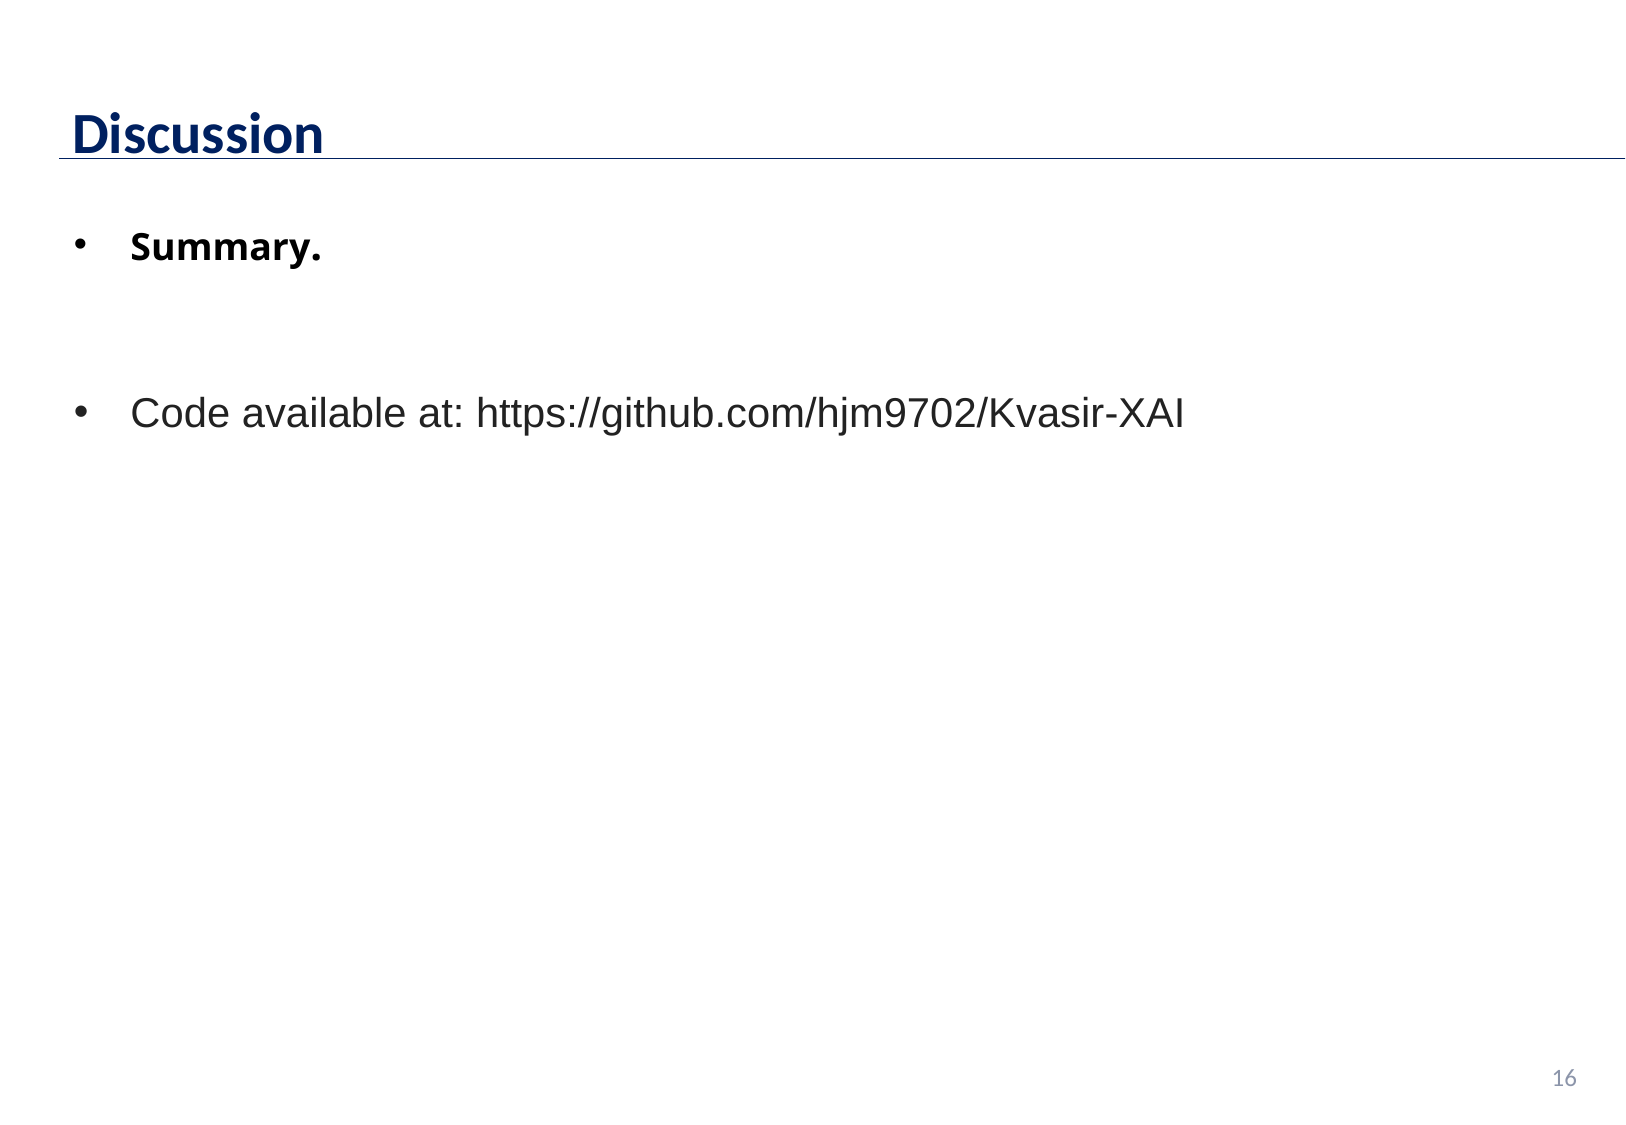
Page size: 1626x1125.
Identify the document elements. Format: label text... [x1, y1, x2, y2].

list Summary. Code available at: https://github.com/hjm9702/Kvasir-XAI [59, 186, 1604, 1107]
slide_number 16 [1212, 1046, 1593, 1107]
text_box Discussion [57, 54, 1625, 136]
